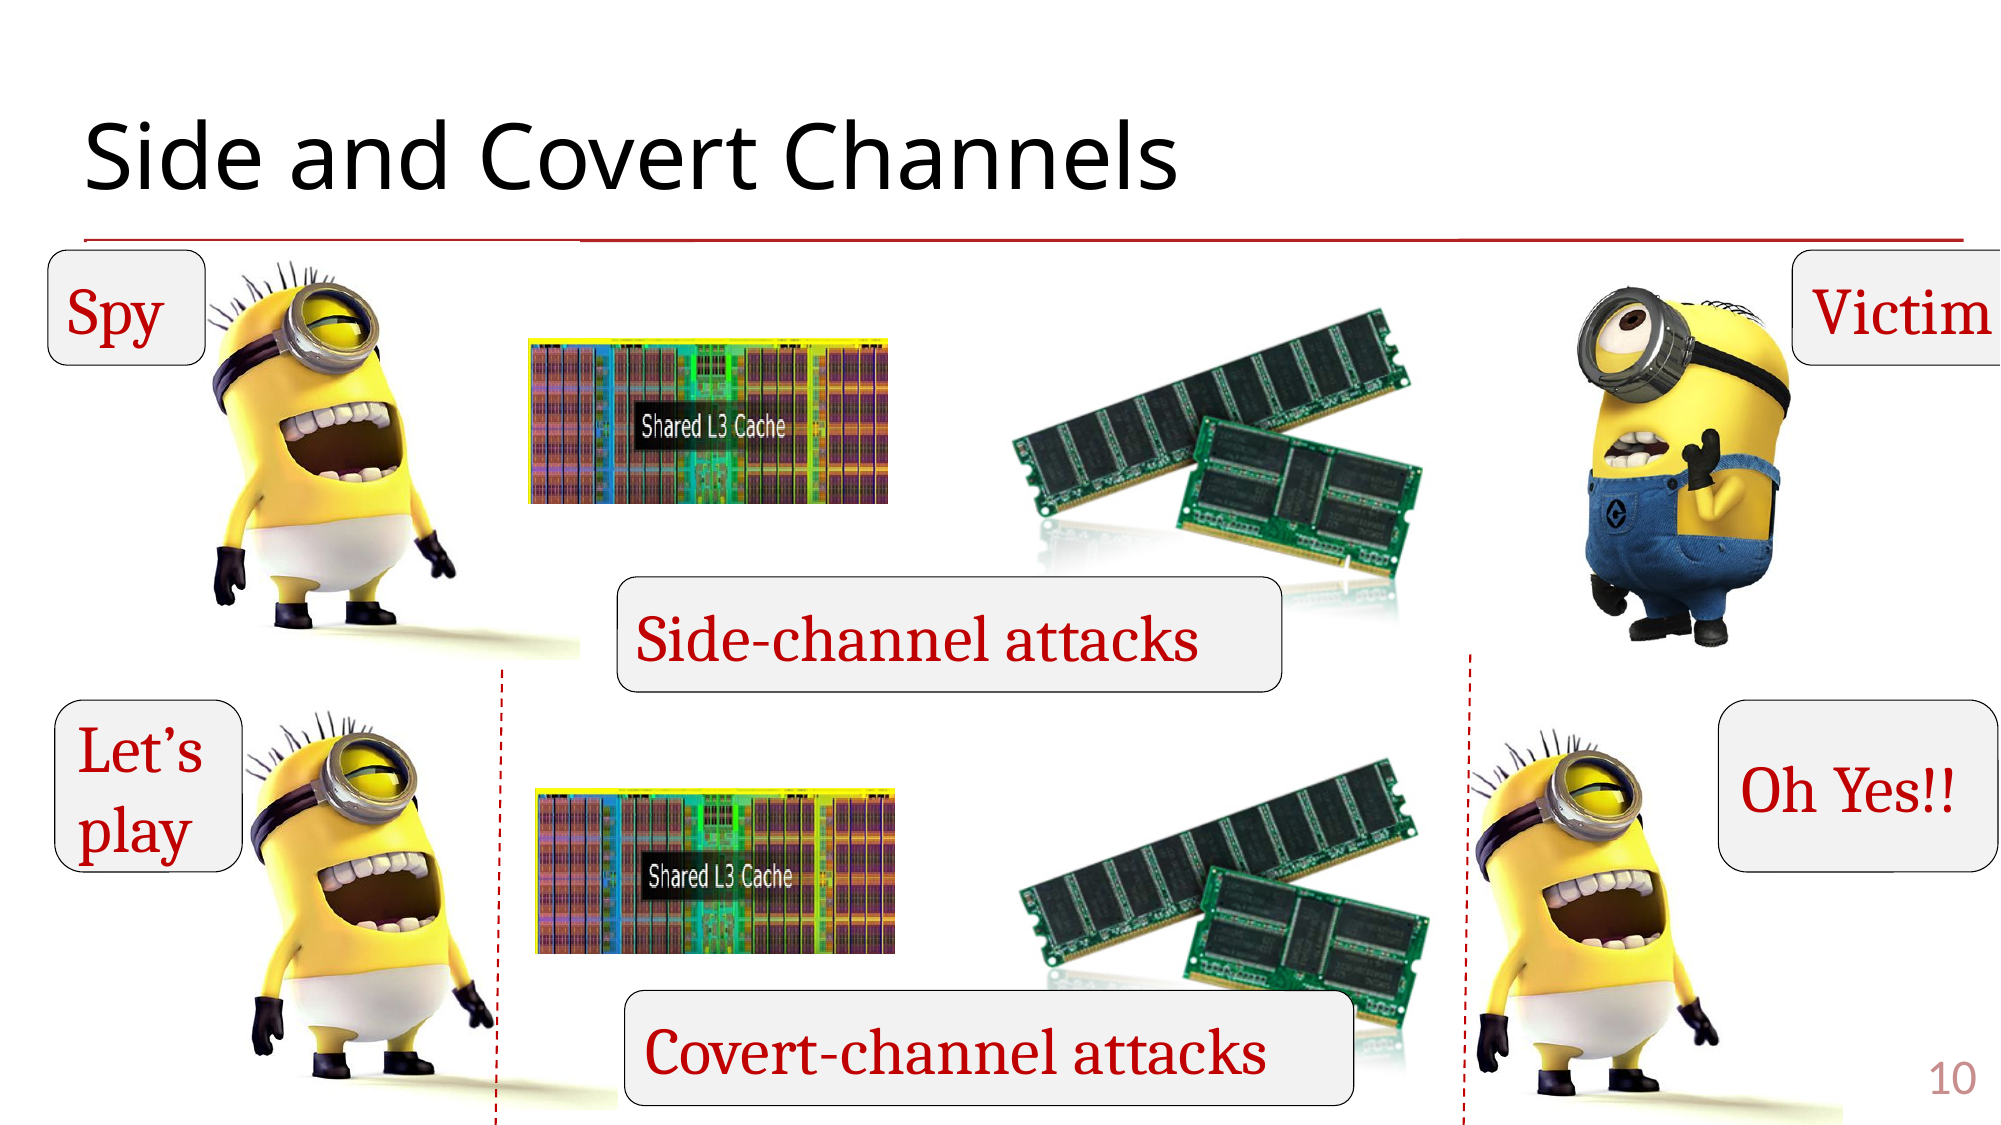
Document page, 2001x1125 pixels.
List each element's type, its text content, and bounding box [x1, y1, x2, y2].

picture [971, 250, 1464, 632]
text_box Let’s play [54, 699, 124, 873]
picture [1471, 709, 1843, 1125]
picture [977, 700, 1463, 1125]
picture [1554, 243, 1811, 669]
picture [87, 241, 888, 660]
text_box Victim [1811, 249, 2000, 366]
text_box Spy [47, 249, 87, 366]
text_box Covert-channel attacks [624, 989, 1349, 1107]
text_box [495, 669, 503, 1125]
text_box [1463, 654, 1471, 1125]
picture [124, 691, 495, 1110]
text_box Side-channel attacks [616, 576, 1283, 693]
slide_number 10 [1843, 1031, 1992, 1118]
title Side and Covert Channels [68, 95, 1932, 221]
picture [503, 691, 895, 1110]
text_box Oh Yes!! [1725, 699, 1999, 873]
